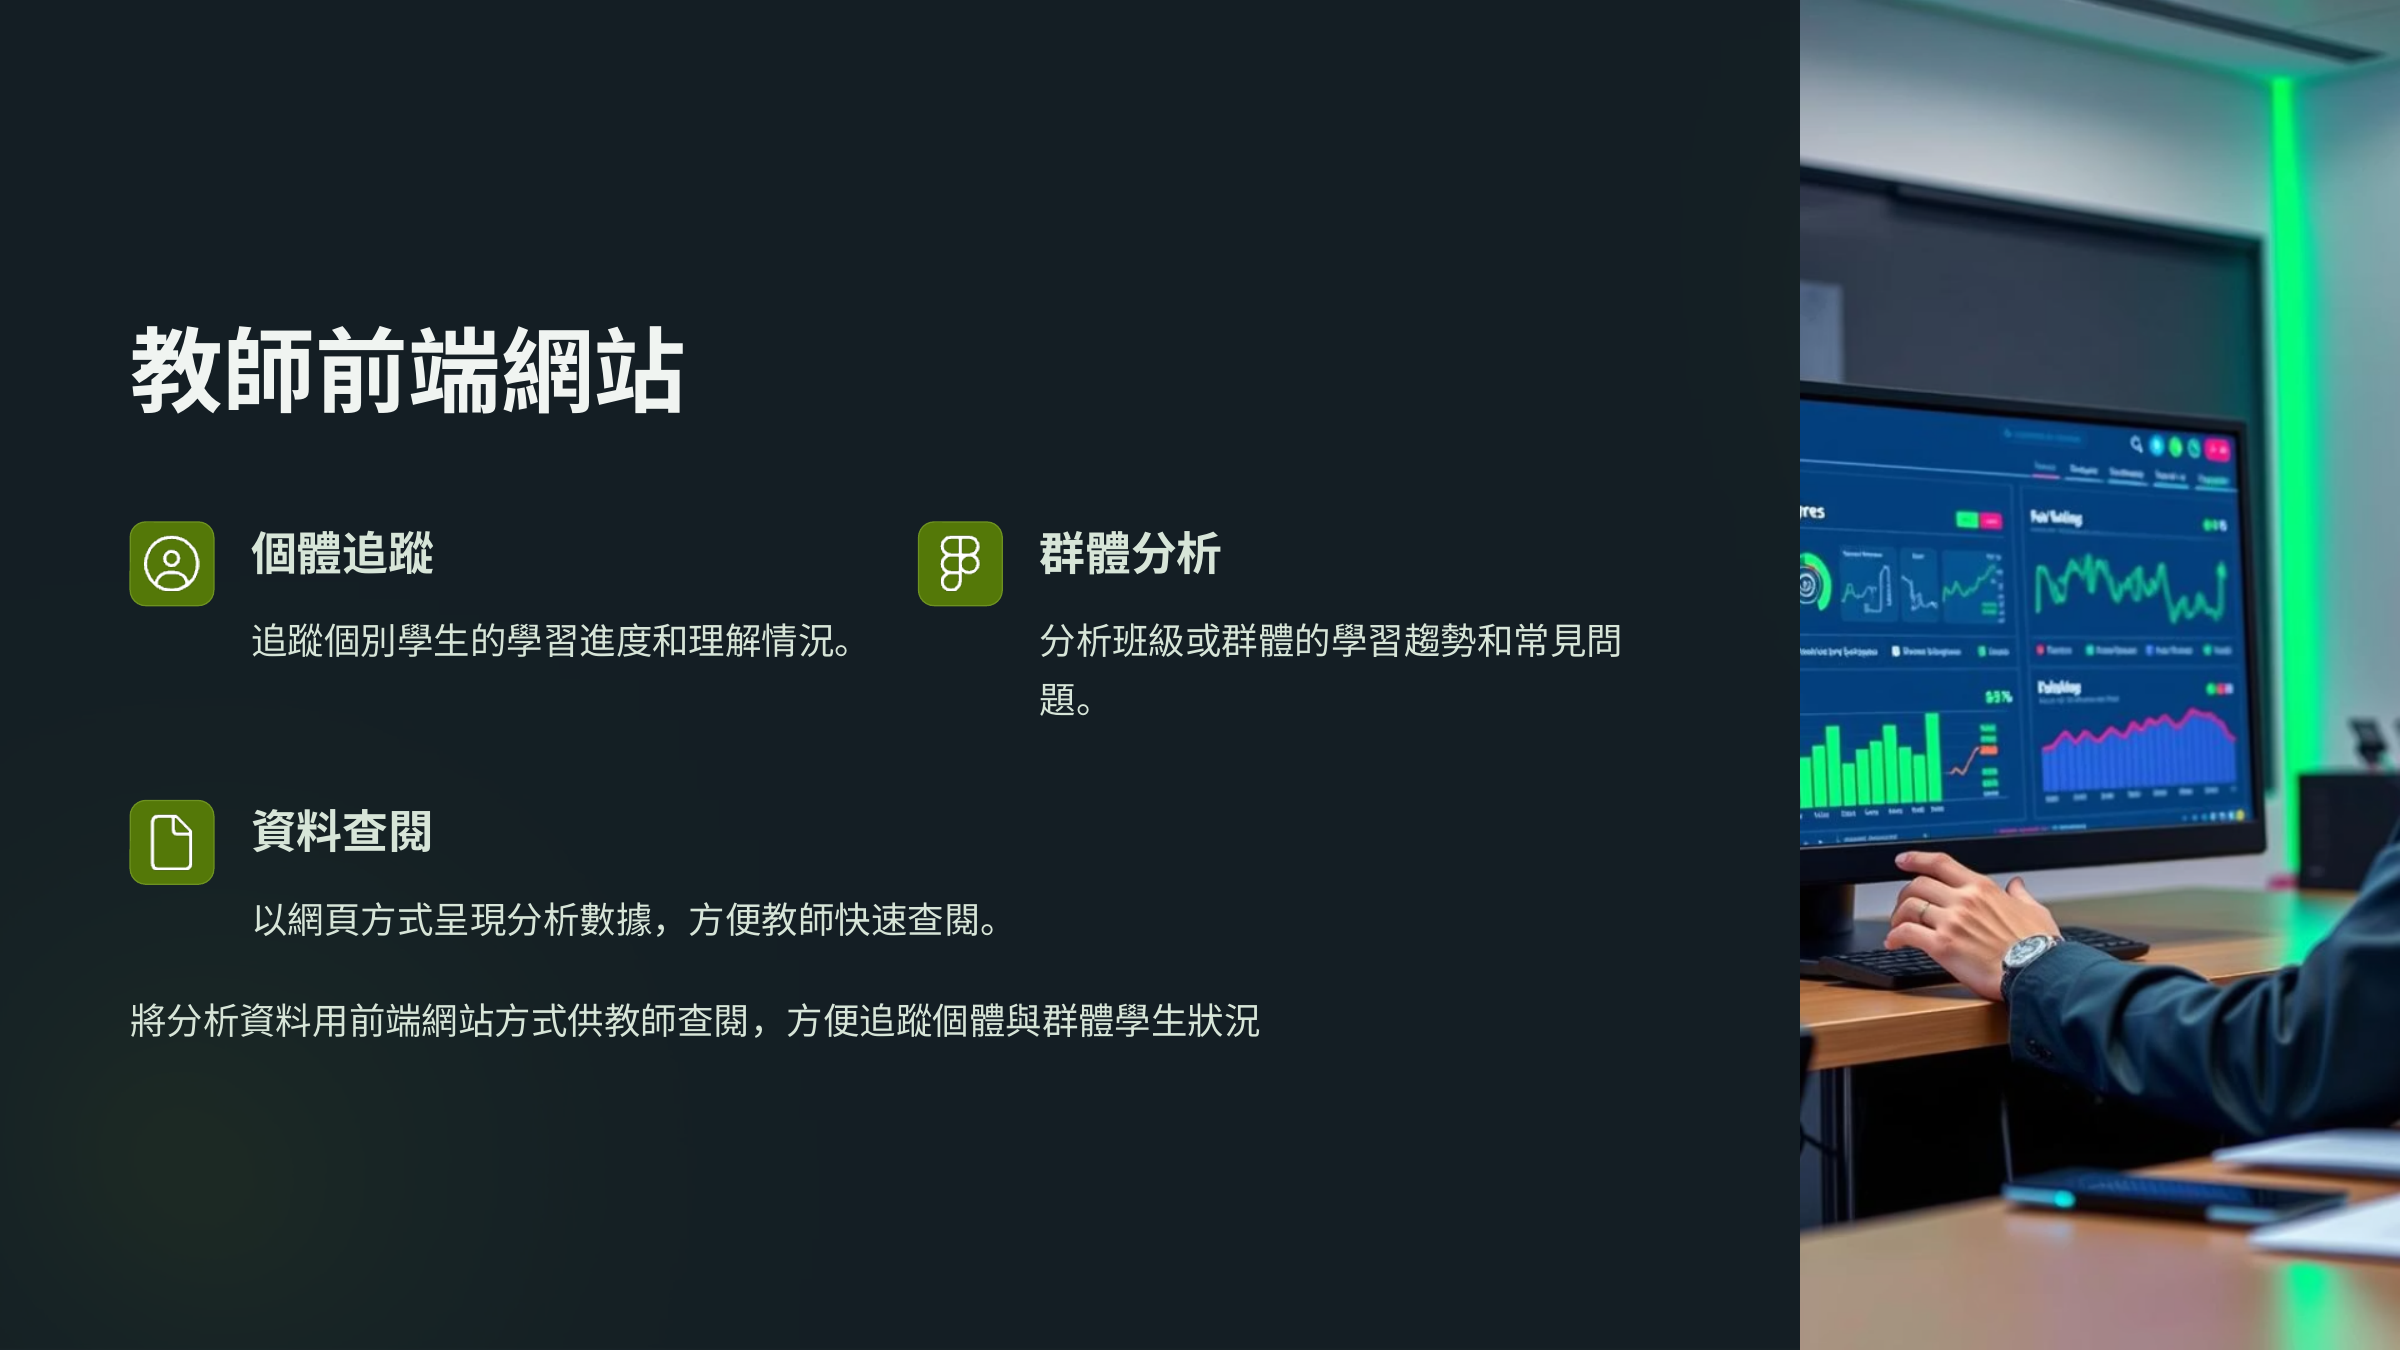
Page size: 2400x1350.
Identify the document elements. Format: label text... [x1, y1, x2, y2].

text_box 教師前端網站 [130, 308, 1061, 425]
text_box 以網頁方式呈現分析數據，方便教師快速查閱。 [251, 880, 1670, 941]
text_box [130, 800, 214, 885]
picture [1799, 0, 2400, 1350]
picture [144, 807, 200, 878]
text_box [130, 521, 214, 606]
picture [932, 528, 989, 599]
text_box [918, 521, 1003, 606]
text_box 追蹤個別學生的學習進度和理解情況。 [251, 602, 882, 722]
text_box 個體追蹤 [251, 521, 717, 580]
picture [144, 528, 200, 599]
text_box 將分析資料用前端網站方式供教師查閱，方便追蹤個體與群體學生狀況 [130, 982, 1670, 1042]
text_box 群體分析 [1039, 521, 1505, 580]
text_box 資料查閱 [251, 800, 717, 859]
text_box 分析班級或群體的學習趨勢和常見問題。 [1039, 602, 1670, 722]
